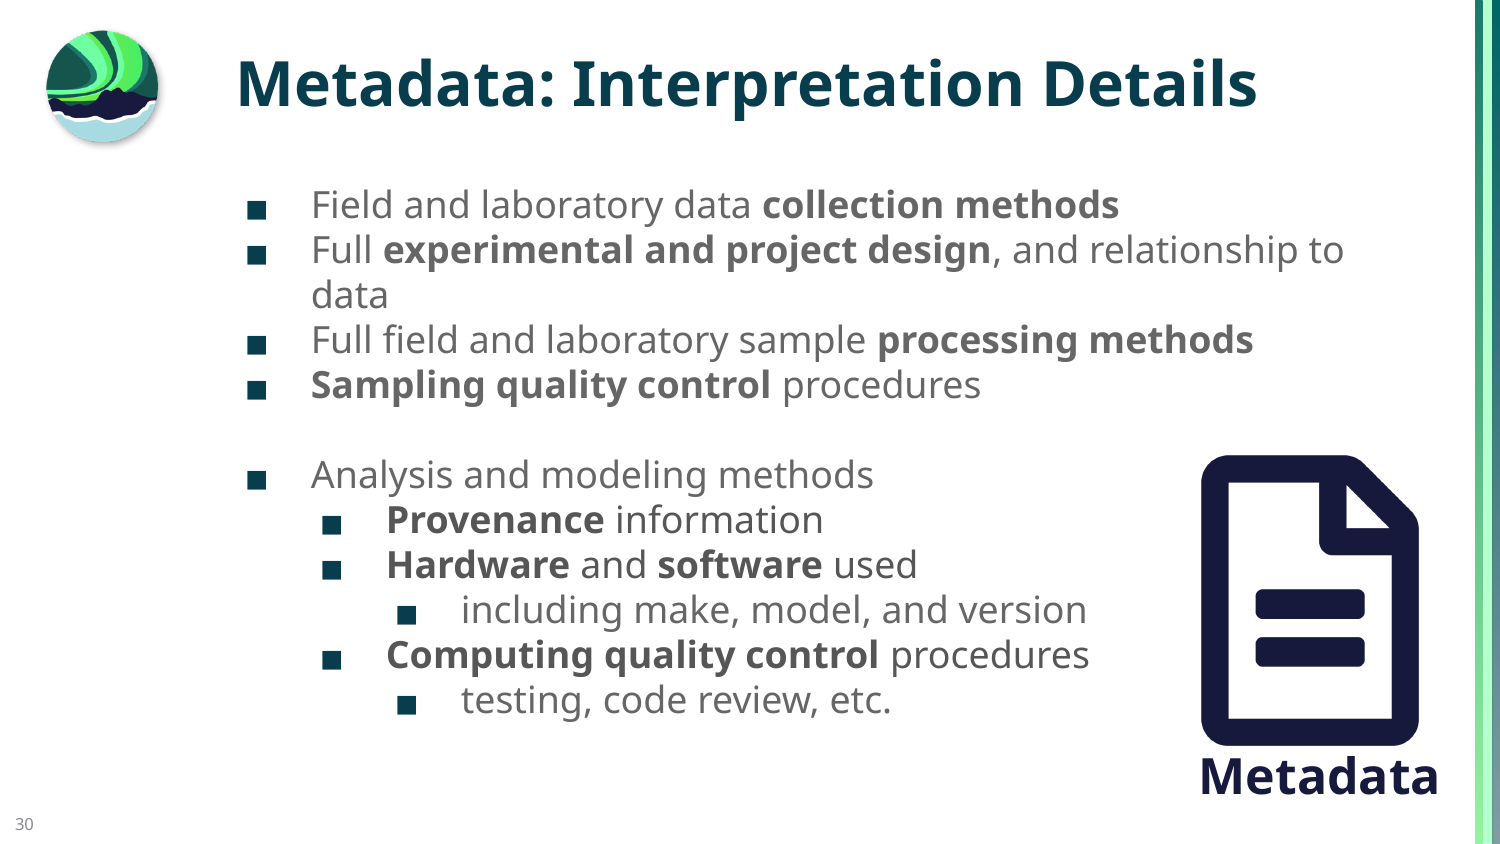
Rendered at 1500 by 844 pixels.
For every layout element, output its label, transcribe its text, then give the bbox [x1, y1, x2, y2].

picture [1201, 455, 1420, 746]
list Field and laboratory data collection methods Full experimental and project design, and relationship to data Full field and laboratory sample processing methods Sampling quality control procedures Analysis and modeling methods Provenance information Hardware and software used including make, model, and version Computing quality control procedures testing, code review, etc. [220, 165, 1389, 788]
title Metadata: Interpretation Details [220, 11, 1389, 153]
slide_number 30 [0, 802, 350, 844]
picture [46, 30, 158, 142]
text_box Metadata [1183, 737, 1457, 812]
